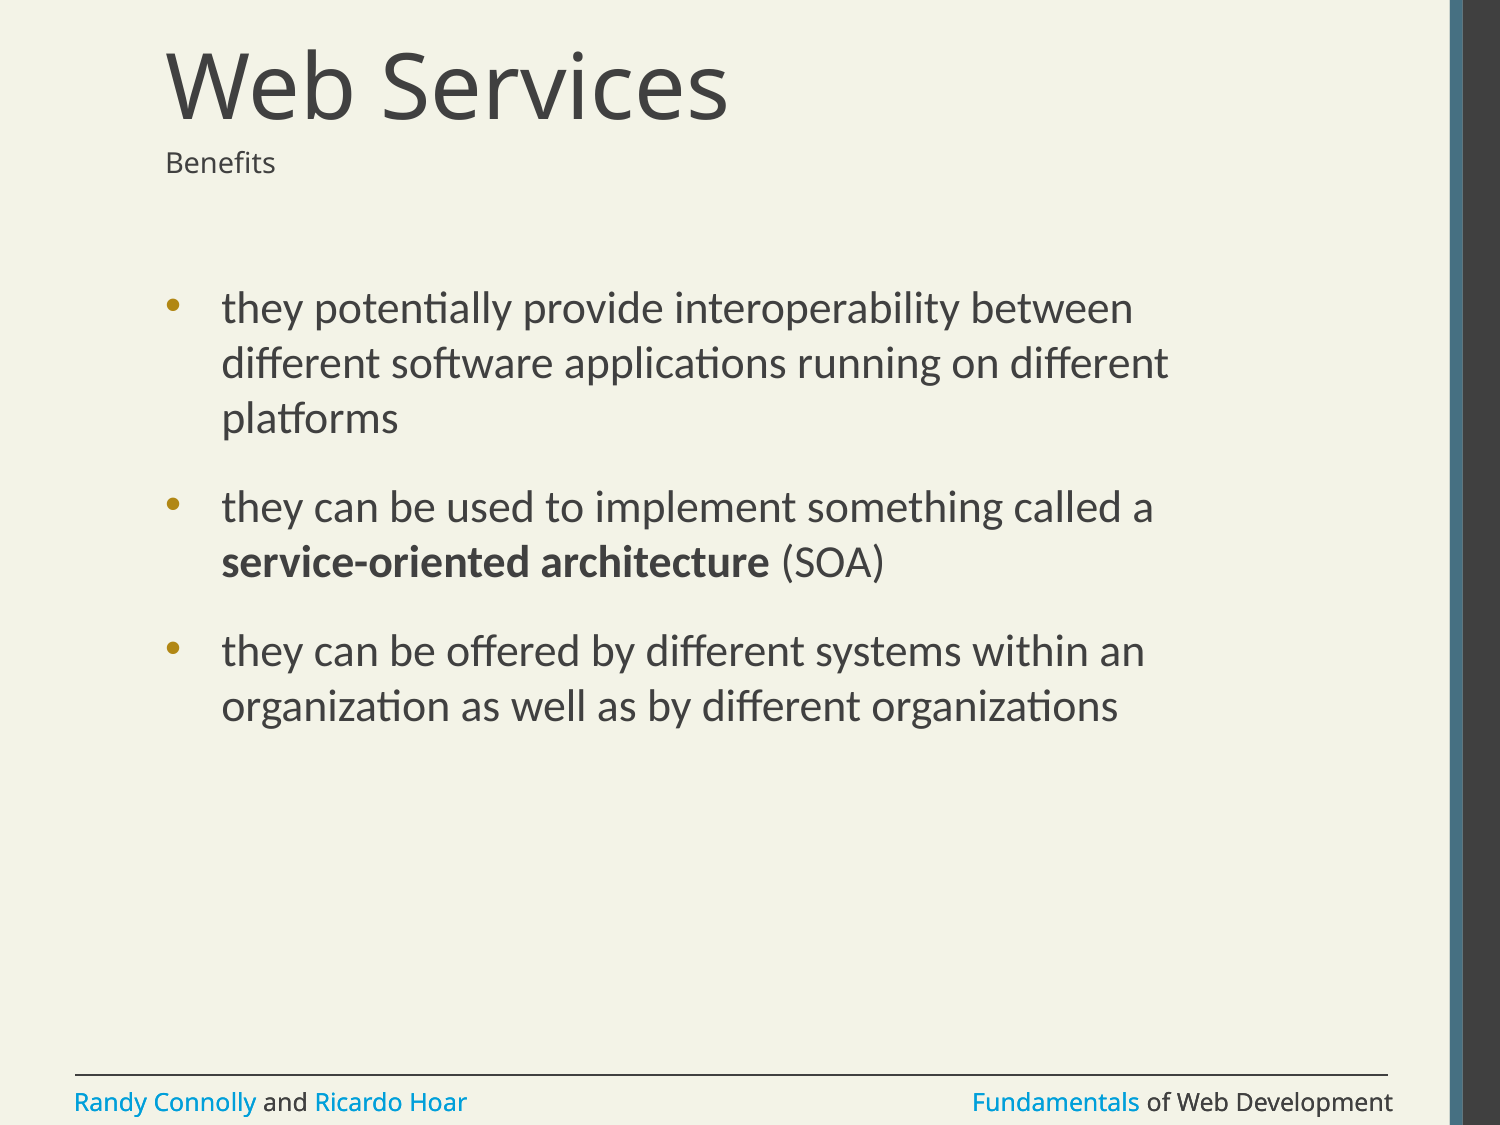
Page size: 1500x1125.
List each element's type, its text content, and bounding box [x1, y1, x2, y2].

title Web Services [150, 20, 1425, 188]
list they potentially provide interoperability between different software applications running on different platforms they can be used to implement something called a service-oriented architecture (SOA) they can be offered by different systems within an organization as well as by different organizations [150, 270, 1200, 1013]
list Benefits [150, 137, 1200, 188]
